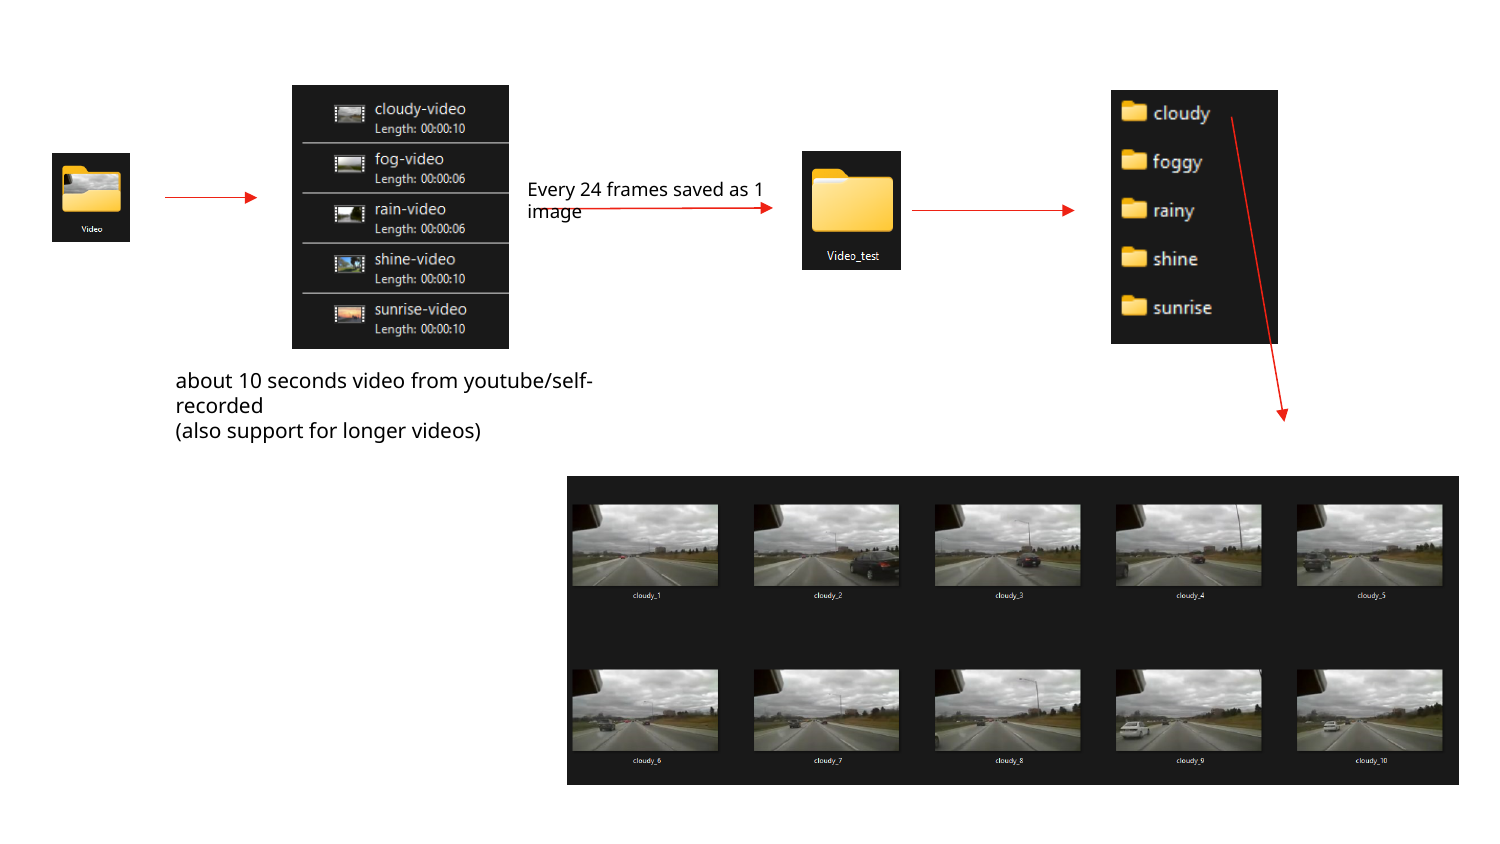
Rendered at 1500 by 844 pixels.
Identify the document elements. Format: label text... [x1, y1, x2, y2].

picture [567, 476, 1459, 785]
picture [51, 153, 130, 243]
picture [1111, 90, 1278, 344]
text_box about 10 seconds video from youtube/self-recorded (also support for longer videos) [160, 352, 641, 458]
picture [292, 85, 509, 350]
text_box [1231, 116, 1285, 423]
text_box Every 24 frames saved as 1 image [514, 162, 796, 238]
picture [801, 150, 901, 271]
